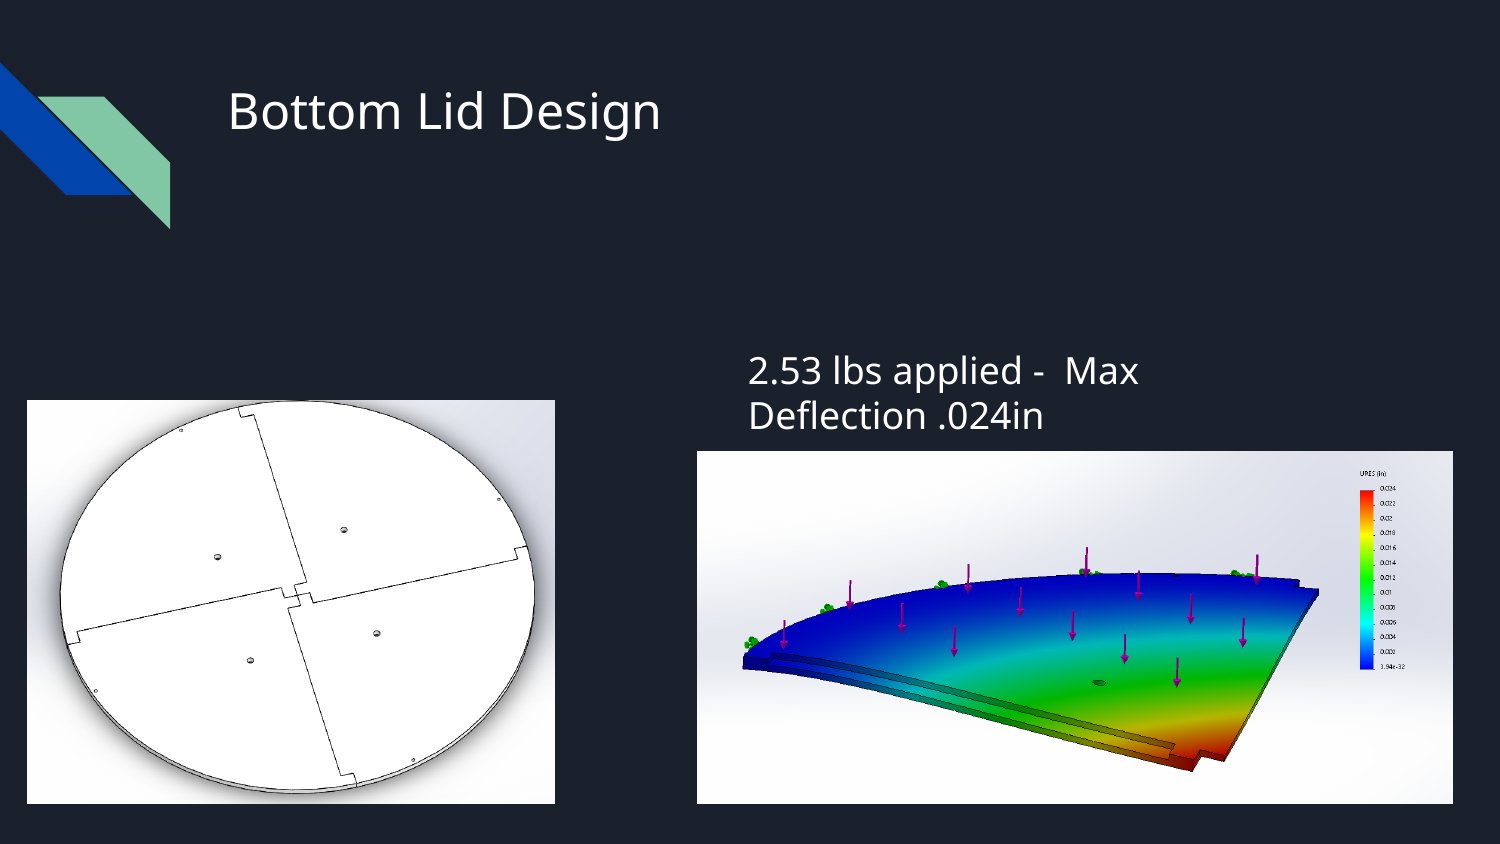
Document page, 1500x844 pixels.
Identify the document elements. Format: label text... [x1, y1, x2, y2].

text_box 2.53 lbs applied - Max Deflection .024in [732, 332, 1418, 413]
picture [27, 400, 556, 804]
title Bottom Lid Design [212, 64, 1368, 215]
picture [697, 451, 1453, 804]
